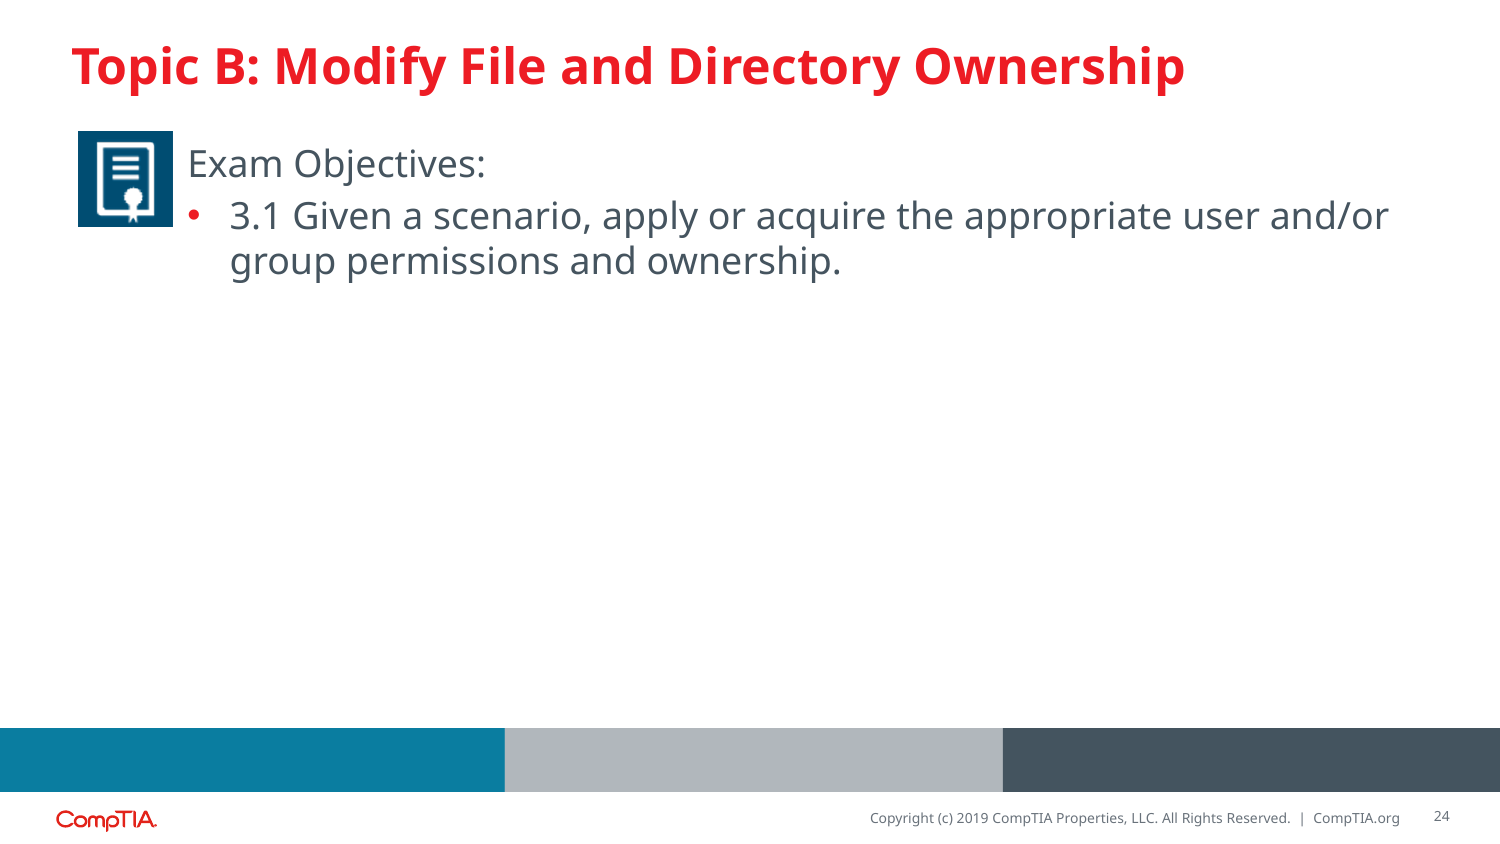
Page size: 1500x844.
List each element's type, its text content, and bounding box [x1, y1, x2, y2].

title Topic B: Modify File and Directory Ownership [56, 12, 1444, 117]
slide_number 24 [1407, 800, 1450, 835]
list Exam Objectives: 3.1 Given a scenario, apply or acquire the appropriate user and/or group permissions and ownership. [172, 131, 1444, 706]
picture [505, 728, 1500, 792]
picture [97, 142, 154, 222]
